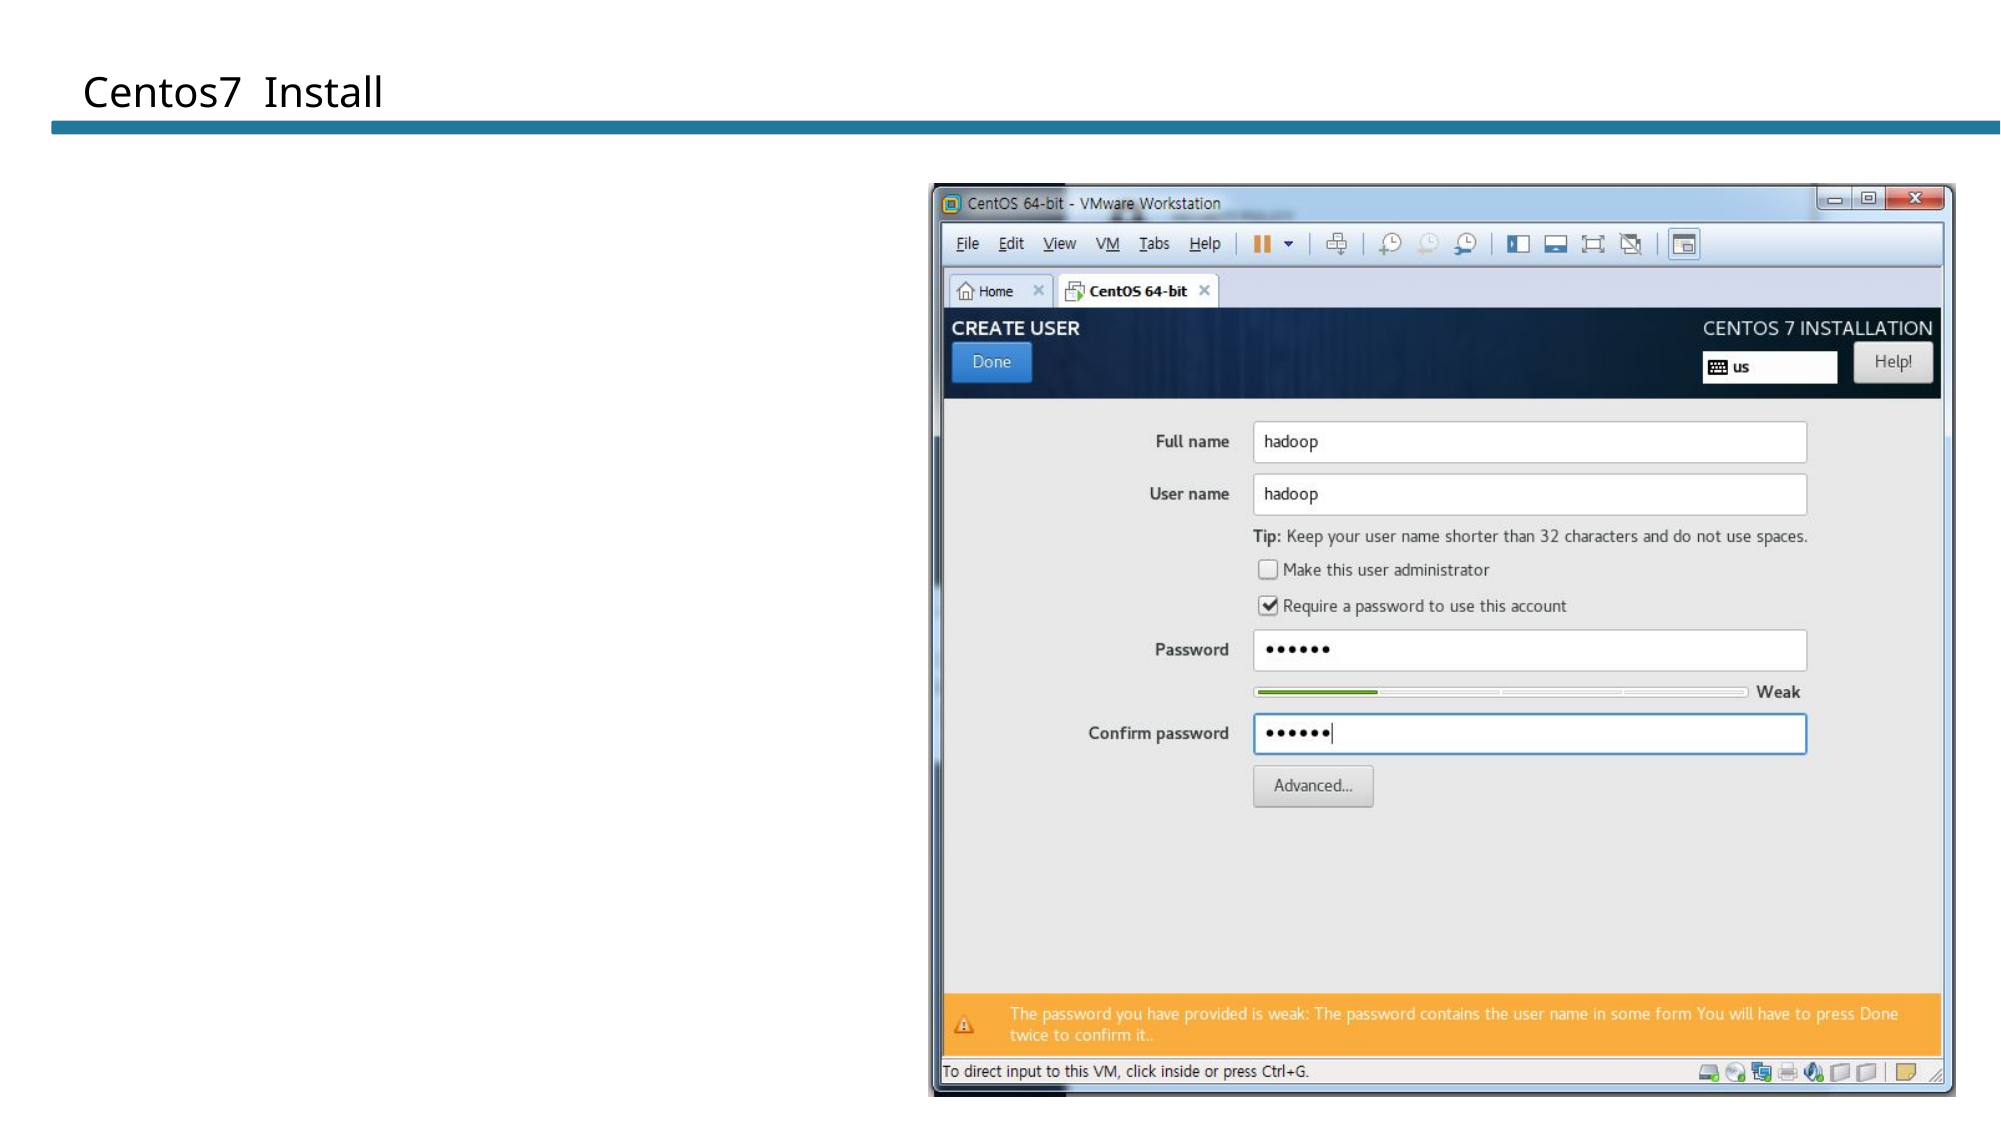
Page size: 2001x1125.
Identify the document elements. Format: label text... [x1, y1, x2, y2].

title Centos7 Install [67, 63, 1869, 136]
picture [928, 183, 1956, 1097]
